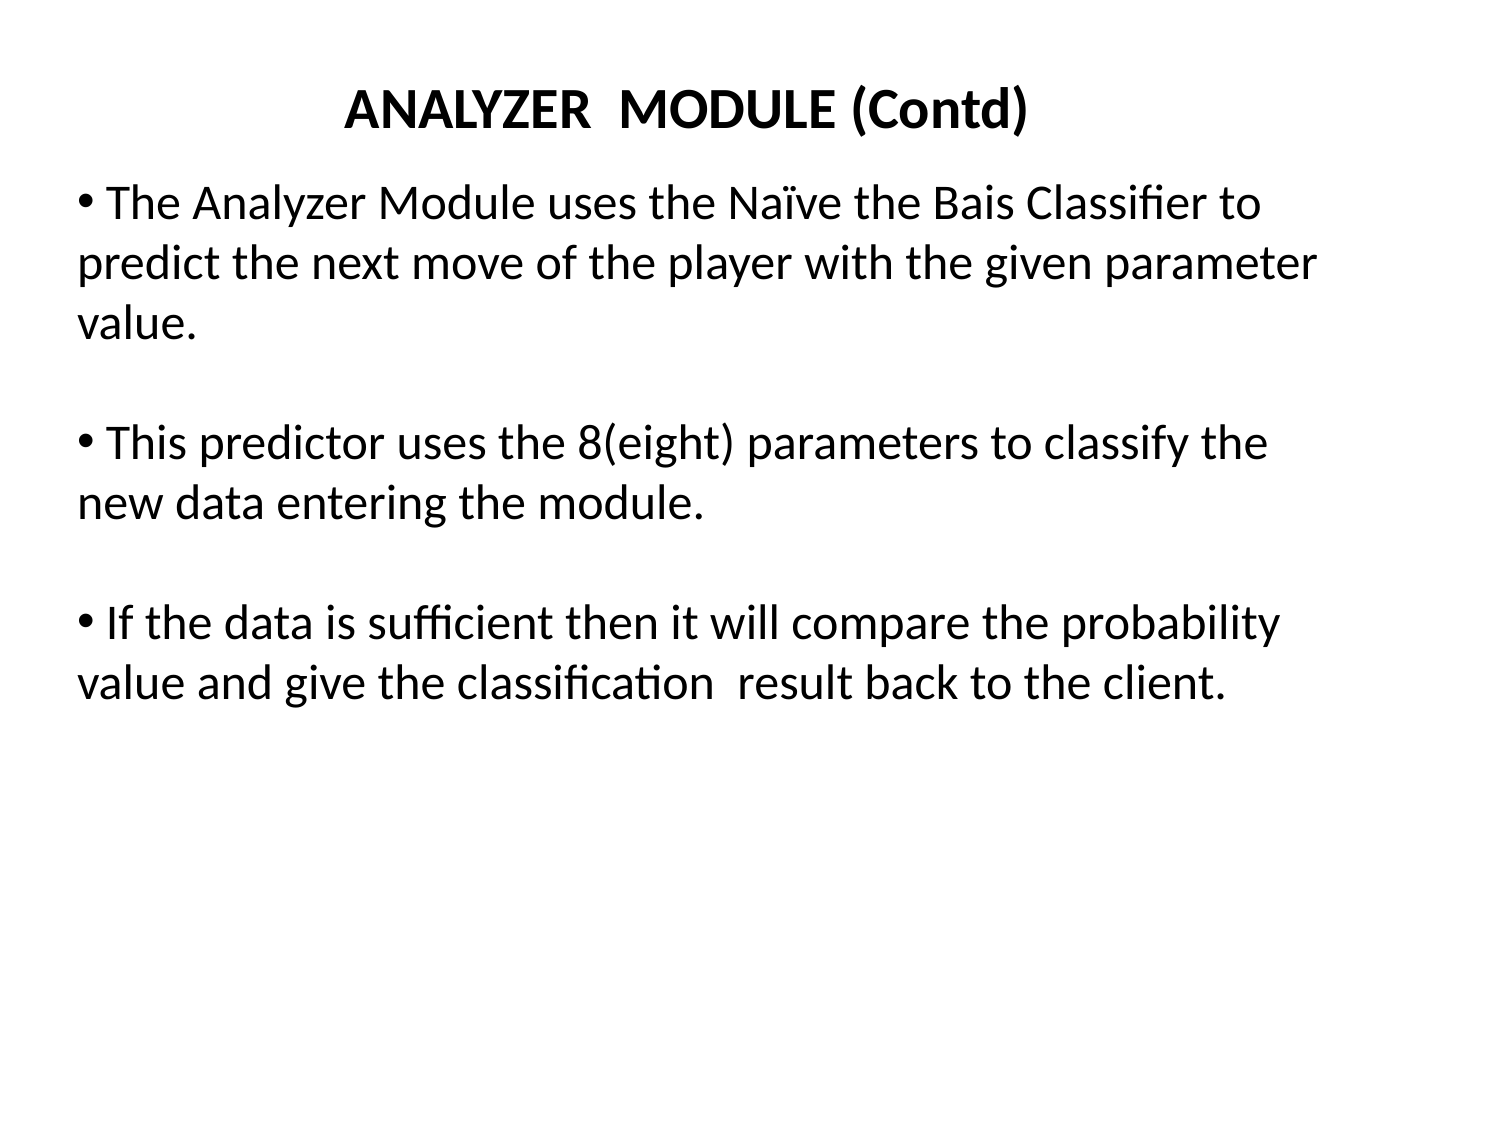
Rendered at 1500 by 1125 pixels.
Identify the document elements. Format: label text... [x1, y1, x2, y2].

text_box ANALYZER MODULE (Contd) [75, 62, 1300, 148]
text_box The Analyzer Module uses the Naïve the Bais Classifier to predict the next move of the player with the given parameter value. This predictor uses the 8(eight) parameters to classify the new data entering the module. If the data is sufficient then it will compare the probability value and give the classification result back to the client. [62, 162, 1350, 868]
